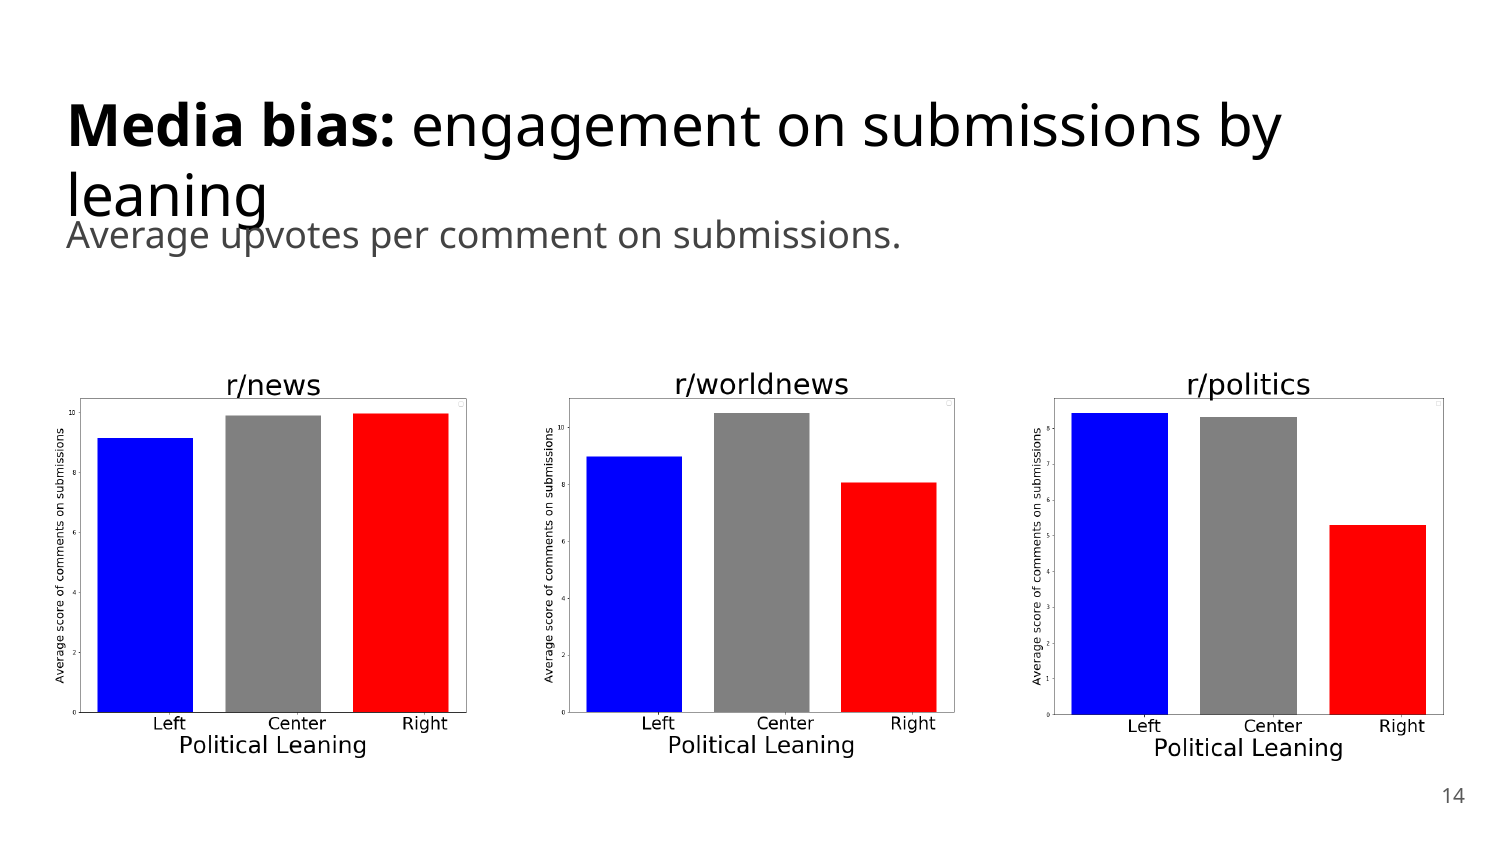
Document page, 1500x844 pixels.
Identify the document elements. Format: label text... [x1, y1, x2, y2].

picture [50, 369, 472, 763]
slide_number ‹#› [1389, 764, 1480, 830]
title Media bias: engagement on submissions by leaning [51, 72, 1449, 167]
list Average upvotes per comment on submissions. [51, 189, 1449, 750]
picture [1028, 368, 1450, 766]
picture [539, 368, 961, 762]
